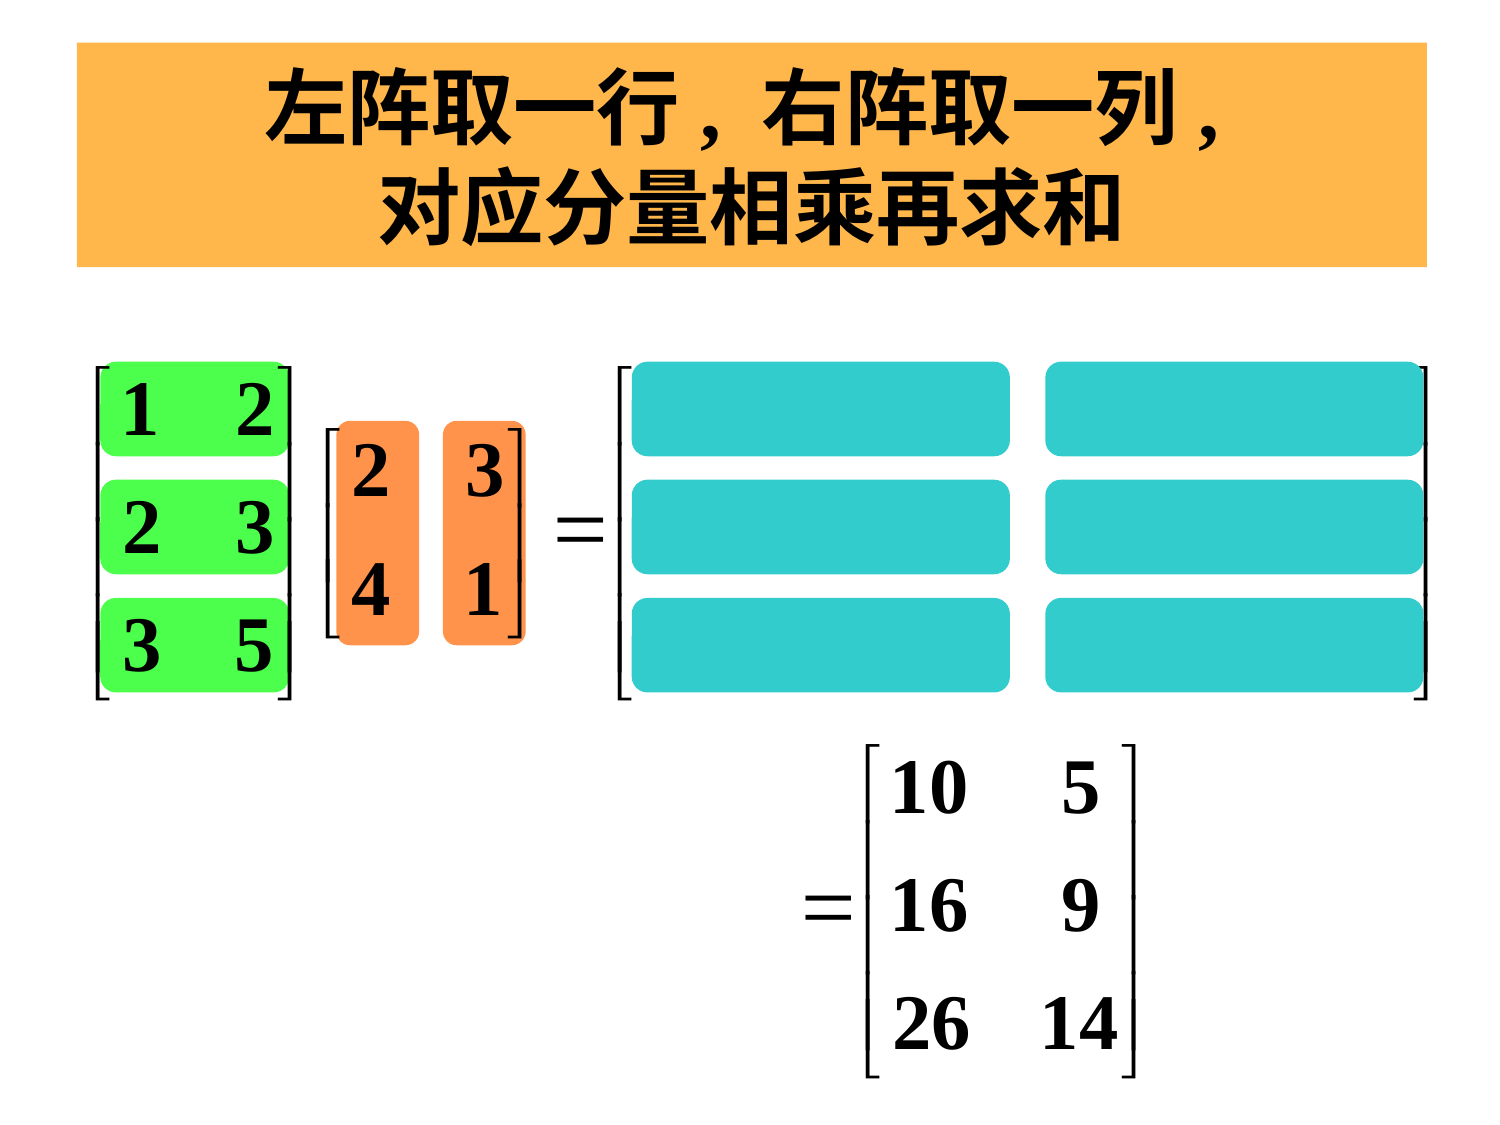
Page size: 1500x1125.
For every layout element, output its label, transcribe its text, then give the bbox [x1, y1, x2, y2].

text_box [550, 349, 1457, 718]
title 左阵取一行, 右阵取一列, 对应分量相乘再求和 [76, 42, 1427, 268]
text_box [76, 349, 550, 718]
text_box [785, 727, 1167, 1096]
